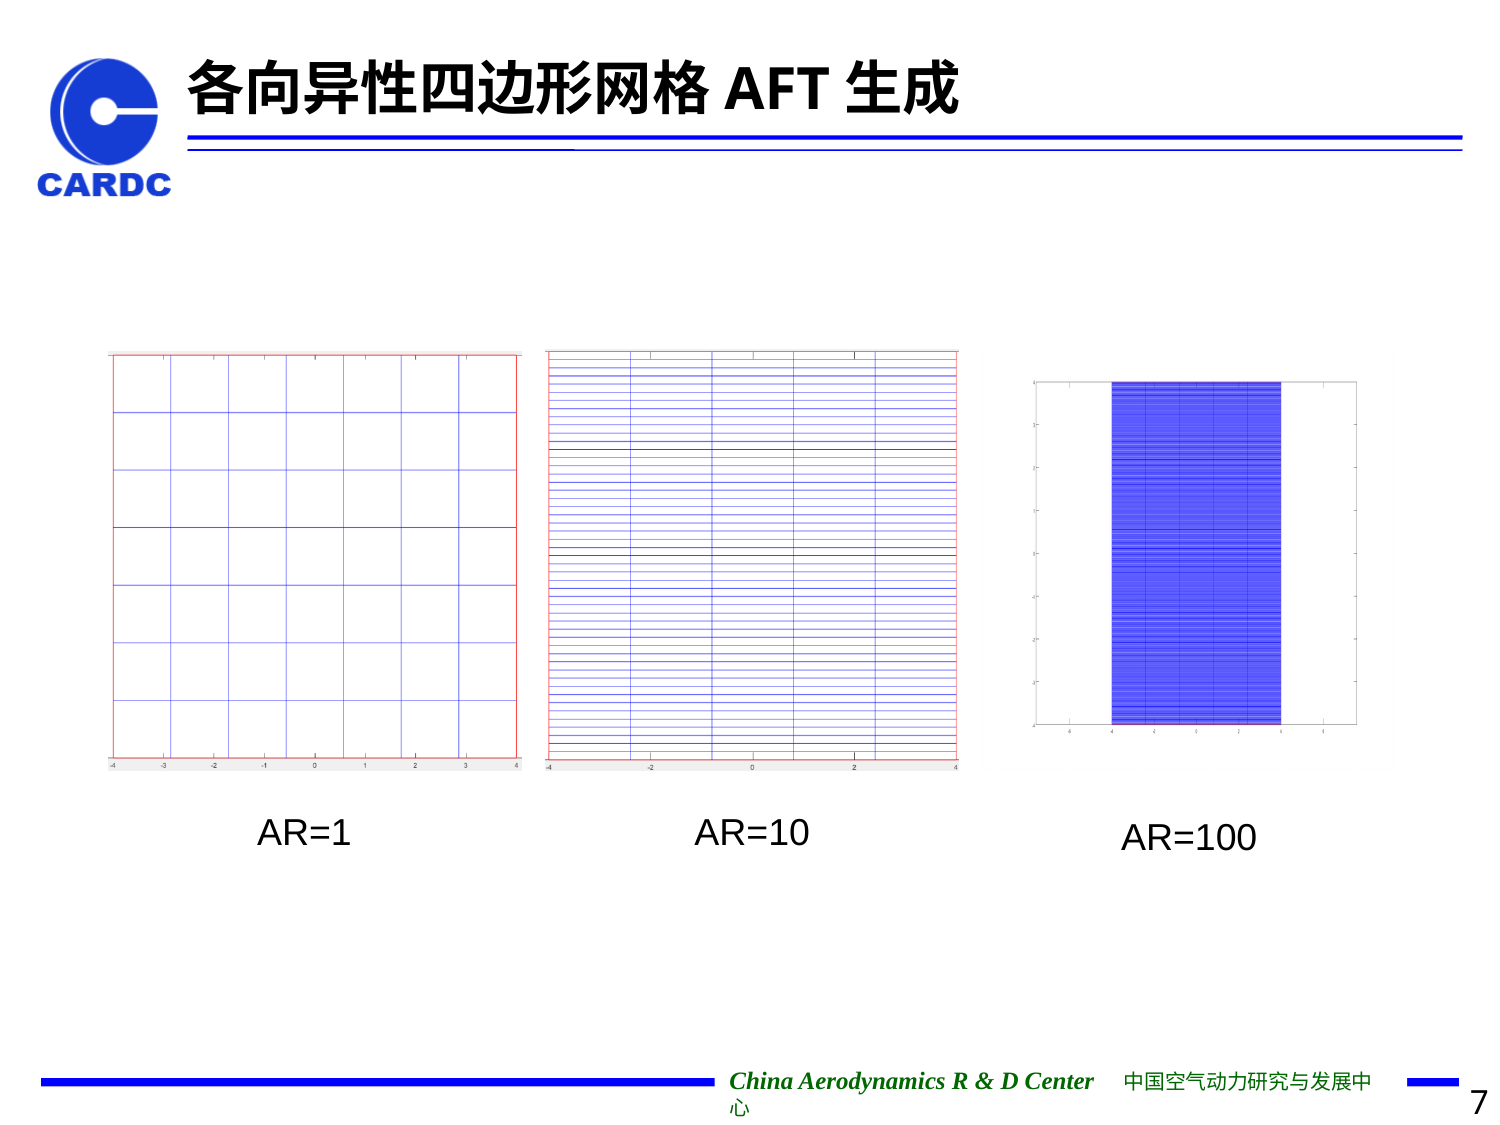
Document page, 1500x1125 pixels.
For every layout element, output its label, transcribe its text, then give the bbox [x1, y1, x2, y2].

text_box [108, 349, 1397, 771]
text_box 各向异性四边形网格AFT生成 [171, 43, 976, 129]
text_box 7 [1412, 1074, 1500, 1125]
text_box AR=10 [679, 801, 825, 861]
text_box AR=1 [242, 801, 367, 861]
picture [27, 54, 178, 206]
text_box AR=100 [1106, 805, 1273, 866]
